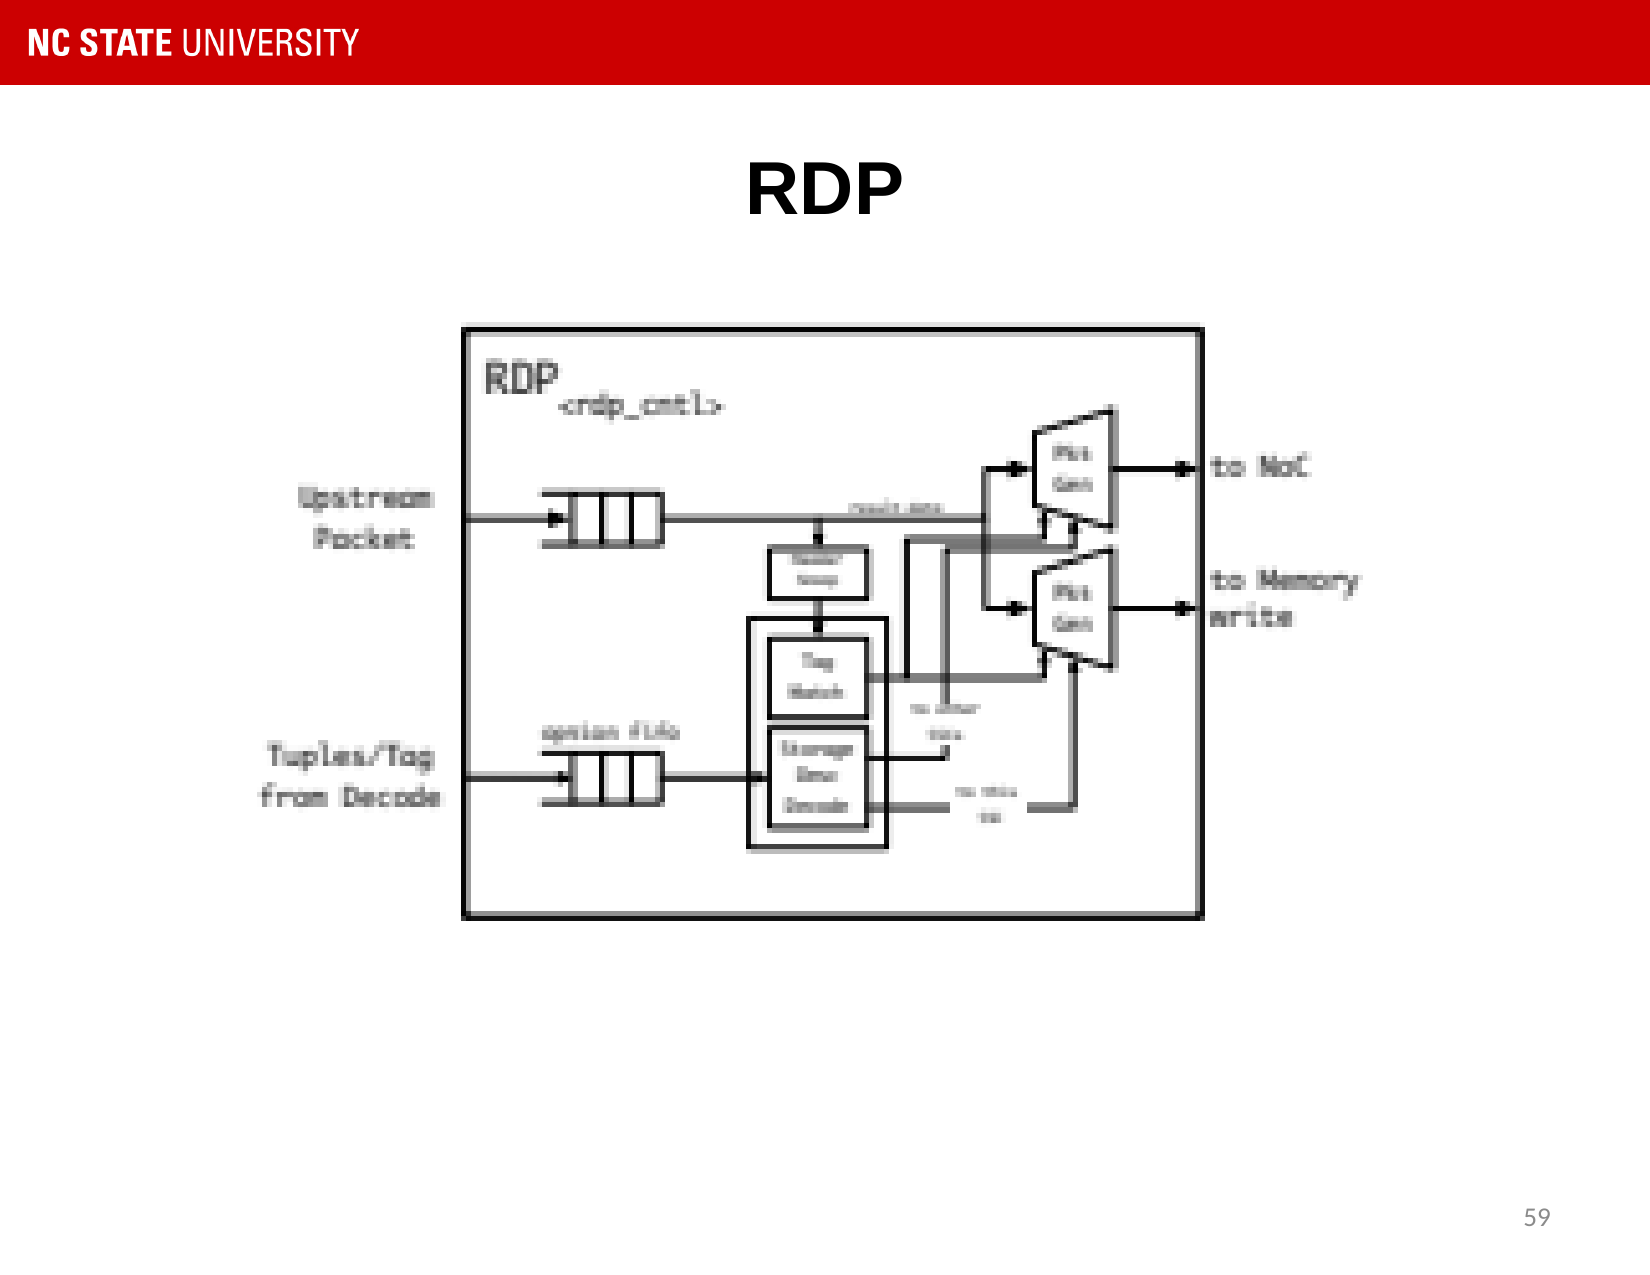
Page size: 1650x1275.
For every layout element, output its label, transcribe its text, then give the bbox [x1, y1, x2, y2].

picture [0, 0, 1650, 85]
title RDP [82, 85, 1568, 284]
picture [237, 312, 1365, 928]
slide_number 59 [1182, 1181, 1568, 1250]
